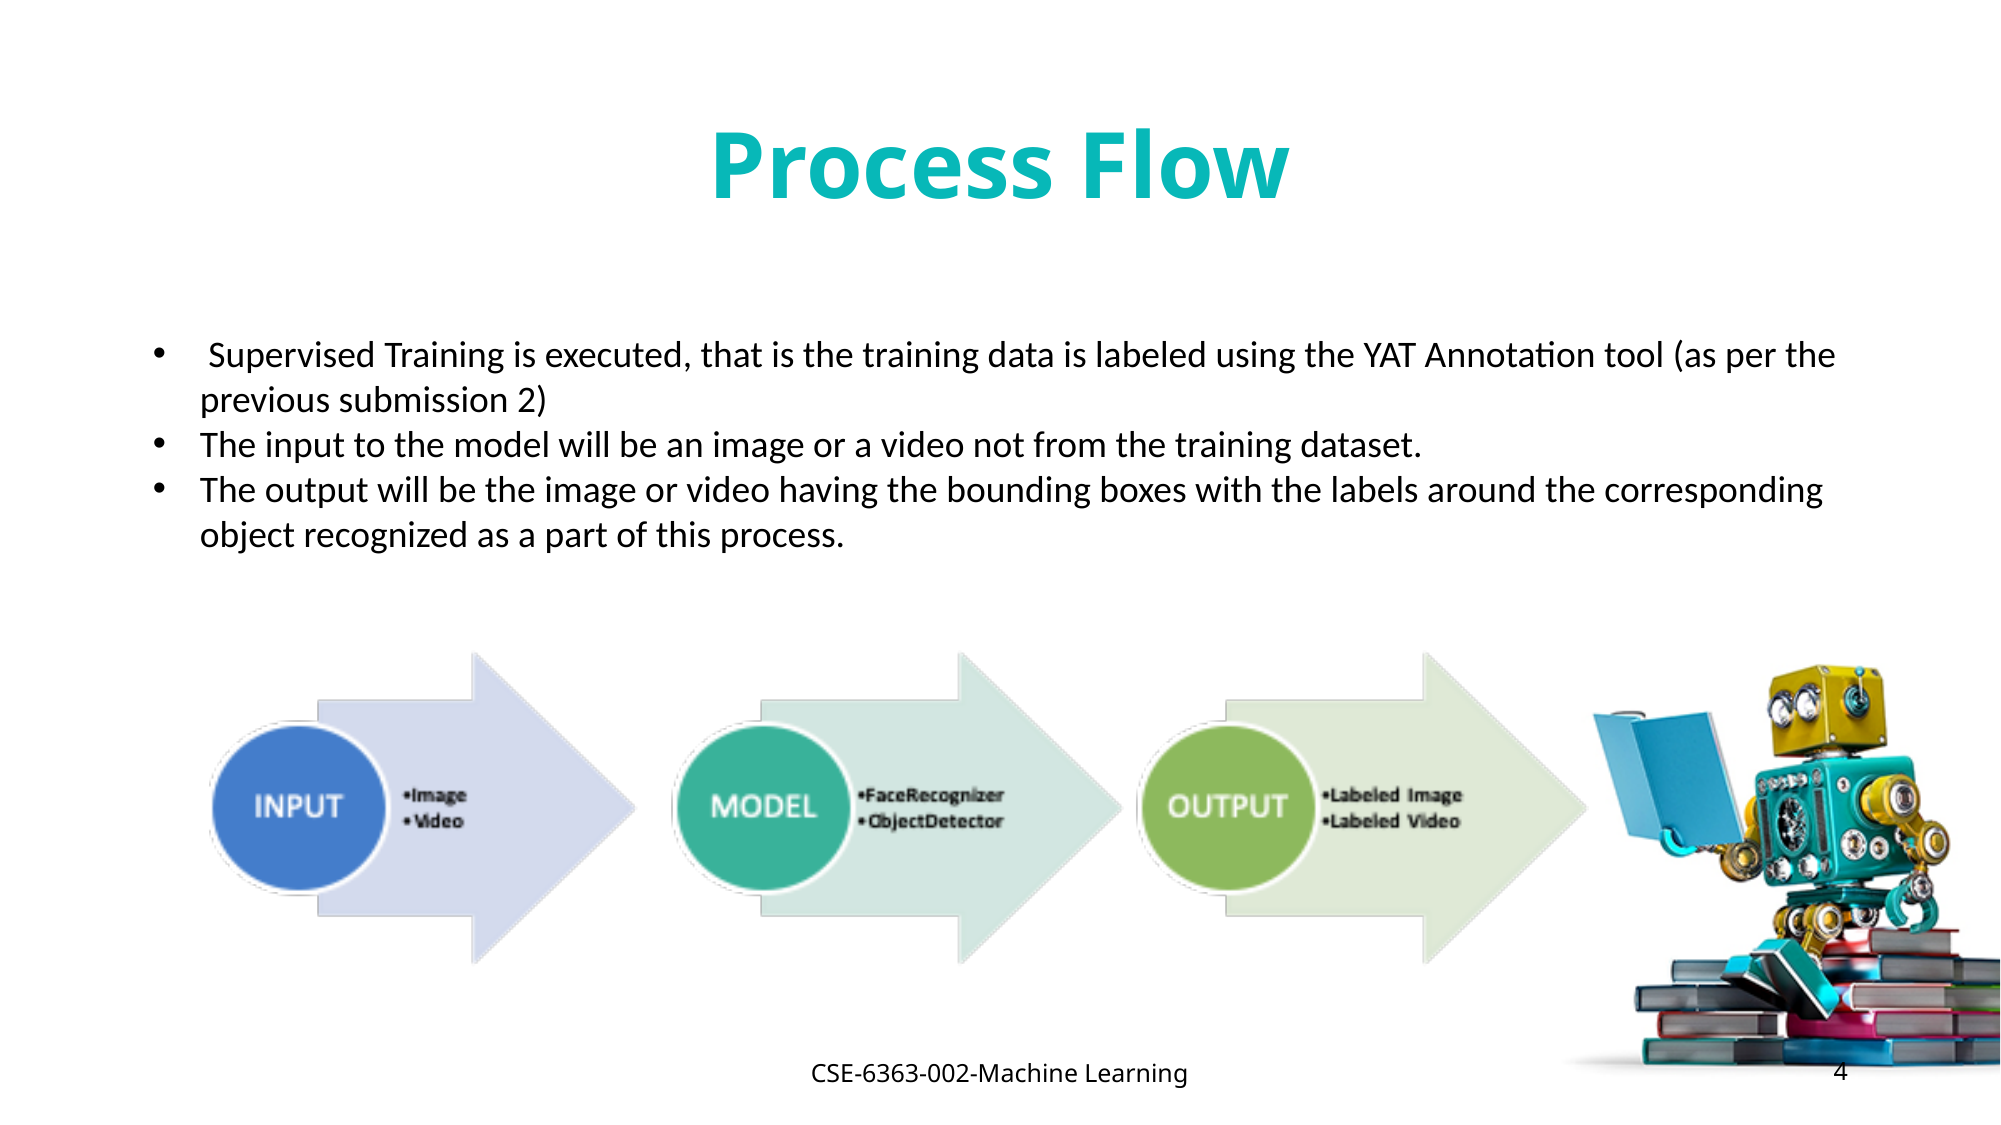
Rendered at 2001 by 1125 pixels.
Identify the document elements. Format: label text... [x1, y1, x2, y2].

text_box Supervised Training is executed, that is the training data is labeled using the YAT Annotation tool (as per the previous submission 2) The input to the model will be an image or a video not from the training dataset. The output will be the image or video having the bounding boxes with the labels around the corresponding object recognized as a part of this process. [138, 322, 1867, 563]
text_box CSE-6363-002-Machine Learning [662, 1064, 1338, 1103]
text_box Process Flow [137, 59, 1863, 278]
picture [0, 0, 2001, 1125]
text_box 1 [1412, 1042, 1863, 1103]
